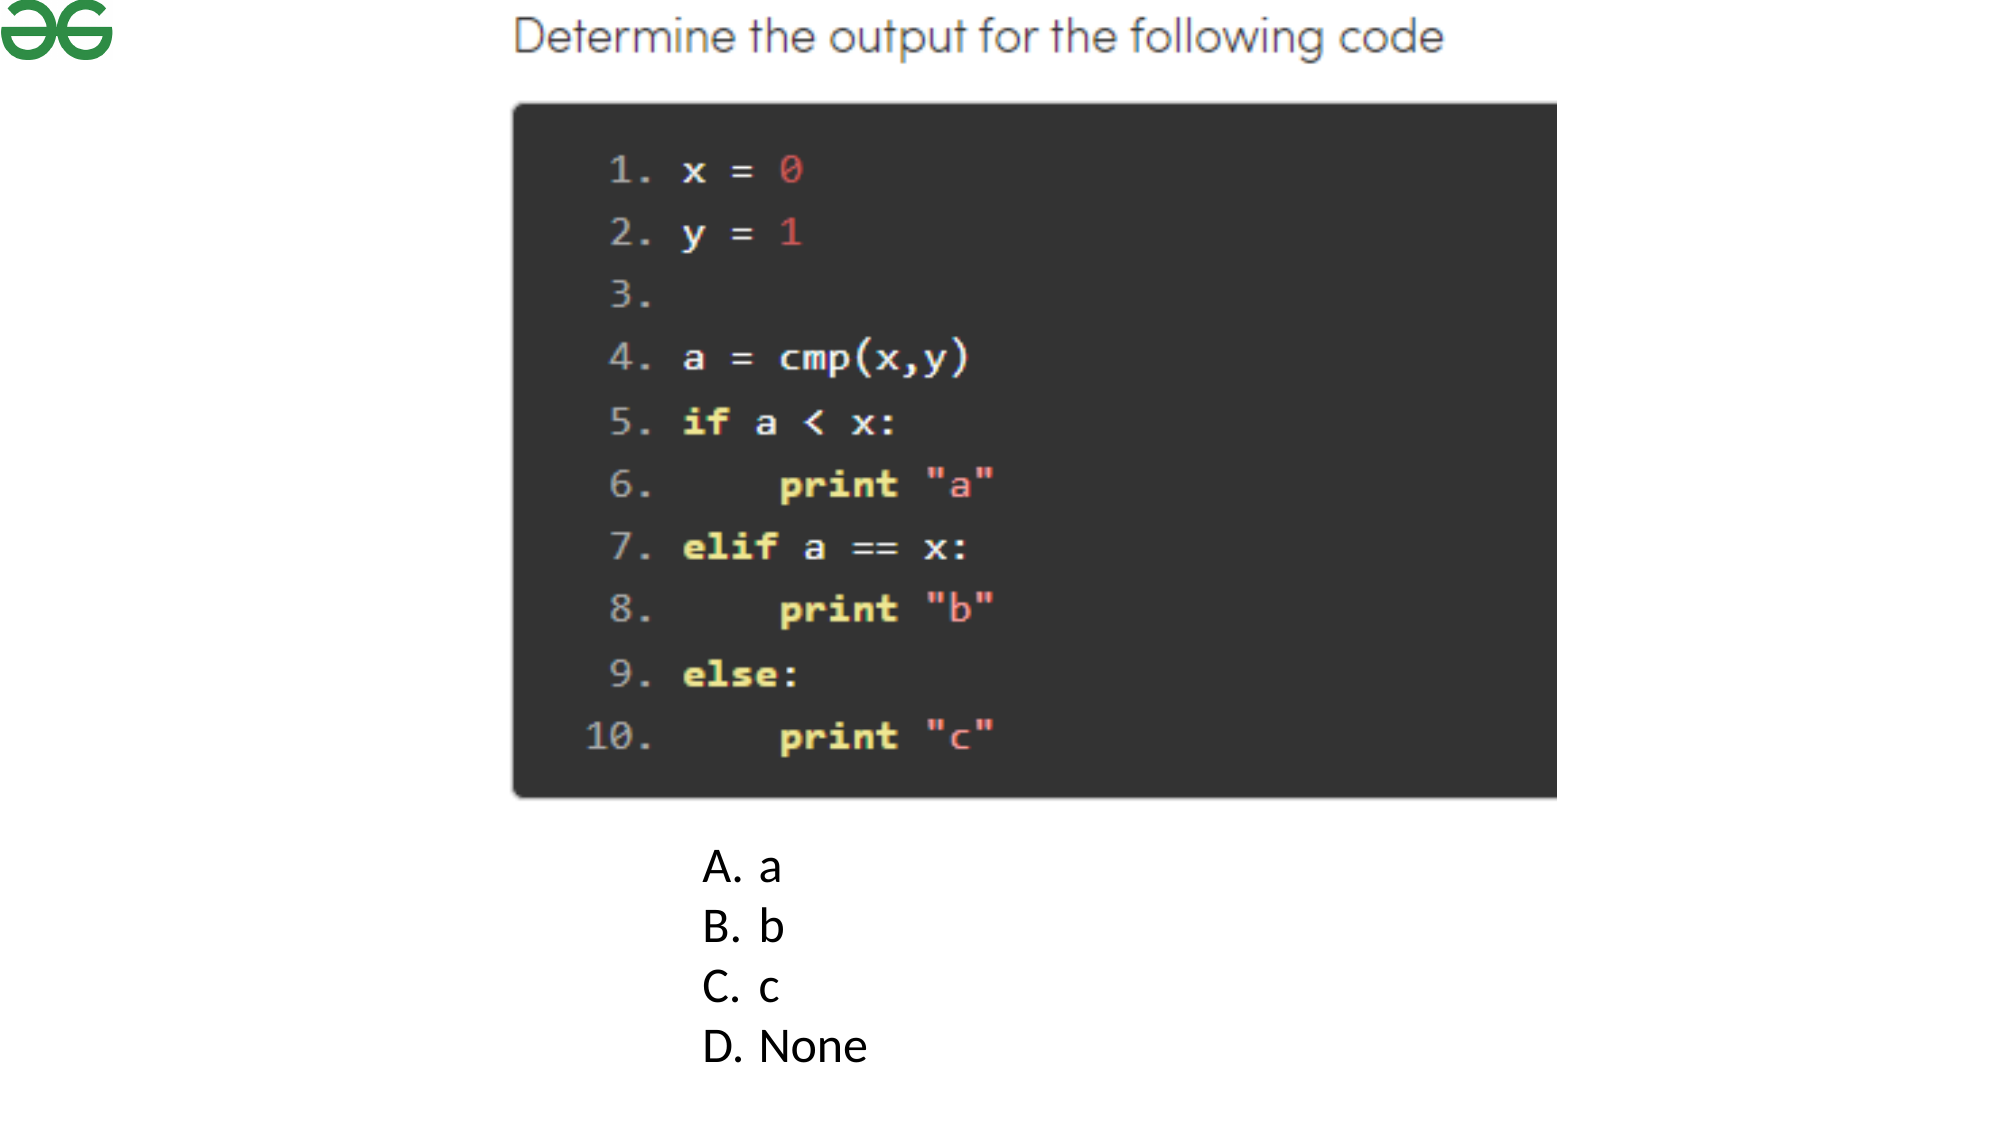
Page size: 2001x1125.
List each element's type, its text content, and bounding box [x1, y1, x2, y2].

text_box a b c None [687, 850, 925, 1080]
picture [1, 0, 113, 60]
picture [487, 0, 1557, 850]
